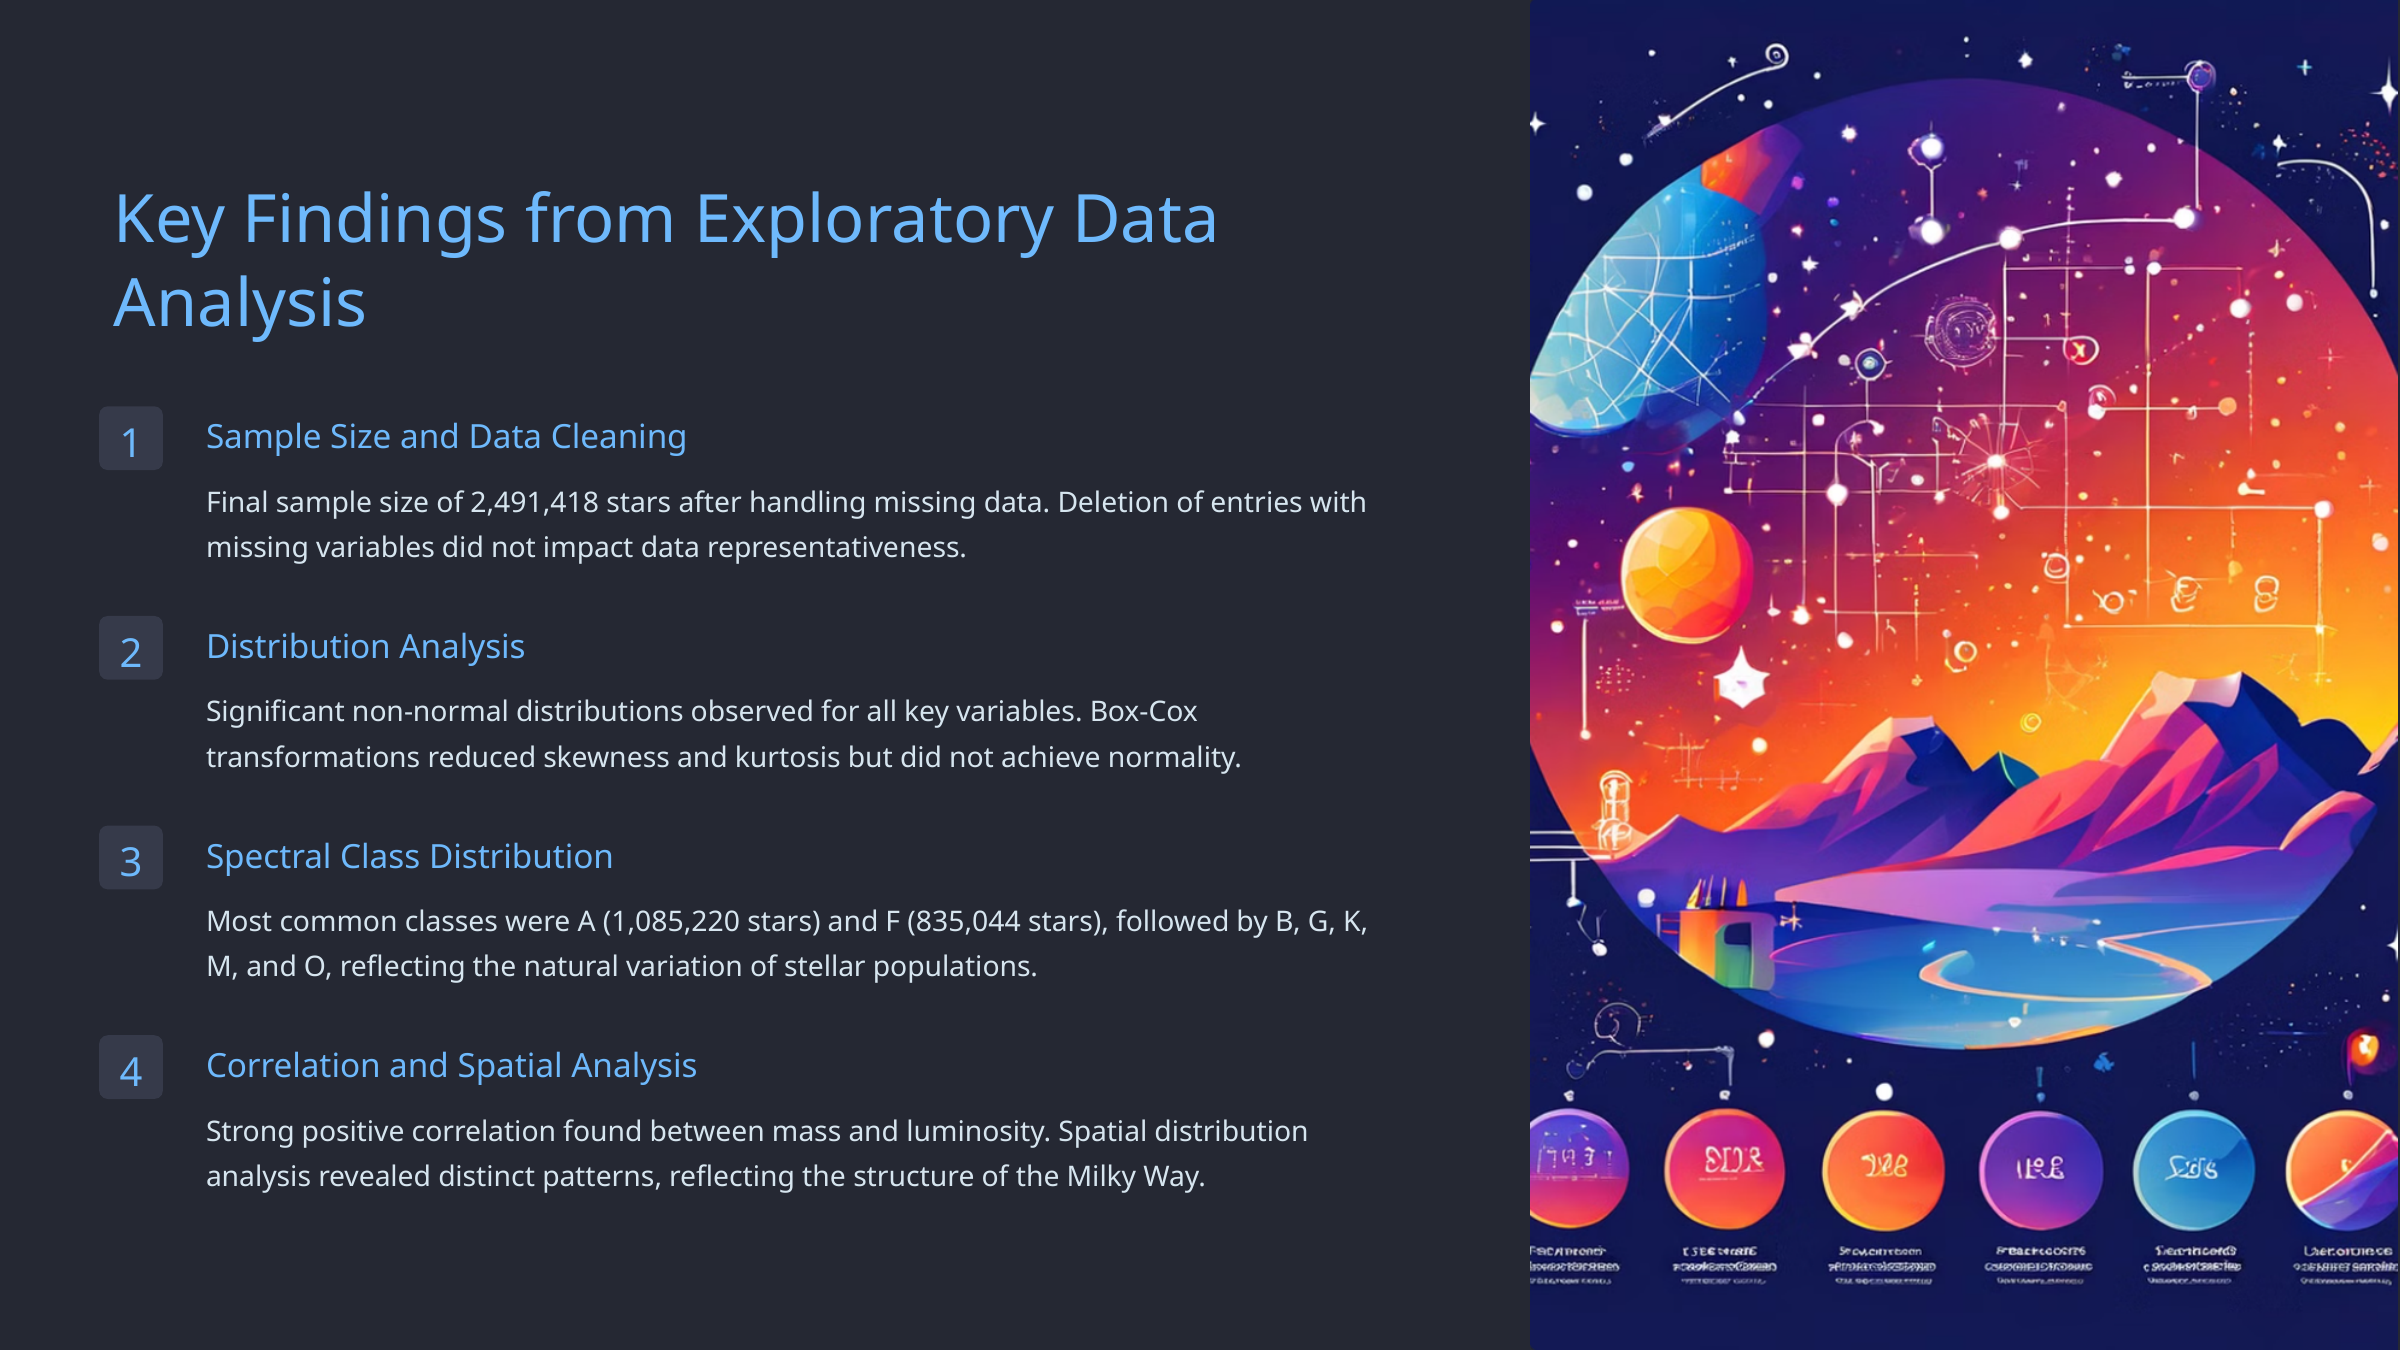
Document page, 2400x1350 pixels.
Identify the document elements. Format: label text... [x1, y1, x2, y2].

text_box Correlation and Spatial Analysis [191, 1035, 682, 1077]
text_box 1 [123, 418, 139, 459]
text_box [99, 825, 163, 890]
text_box Final sample size of 2,491,418 stars after handling missing data. Deletion of entries with missing variables did not impact data representativeness. [191, 465, 1401, 556]
text_box 4 [120, 1047, 142, 1088]
picture [1530, 0, 2398, 1350]
text_box Sample Size and Data Cleaning [191, 406, 668, 448]
text_box [99, 406, 163, 471]
text_box Distribution Analysis [191, 615, 525, 658]
text_box 2 [120, 627, 142, 668]
text_box [0, 0, 1530, 1350]
text_box 3 [119, 837, 143, 878]
text_box Spectral Class Distribution [191, 825, 605, 868]
text_box Significant non-normal distributions observed for all key variables. Box-Cox transformations reduced skewness and kurtosis but did not achieve normality. [191, 674, 1401, 766]
text_box Key Findings from Exploratory Data Analysis [99, 165, 1401, 332]
text_box Most common classes were A (1,085,220 stars) and F (835,044 stars), followed by B, G, K, M, and O, reflecting the natural variation of stellar populations. [191, 884, 1401, 976]
text_box Strong positive correlation found between mass and luminosity. Spatial distribution analysis revealed distinct patterns, reflecting the structure of the Milky Way. [191, 1093, 1401, 1185]
text_box [99, 1035, 163, 1100]
text_box [99, 615, 163, 680]
